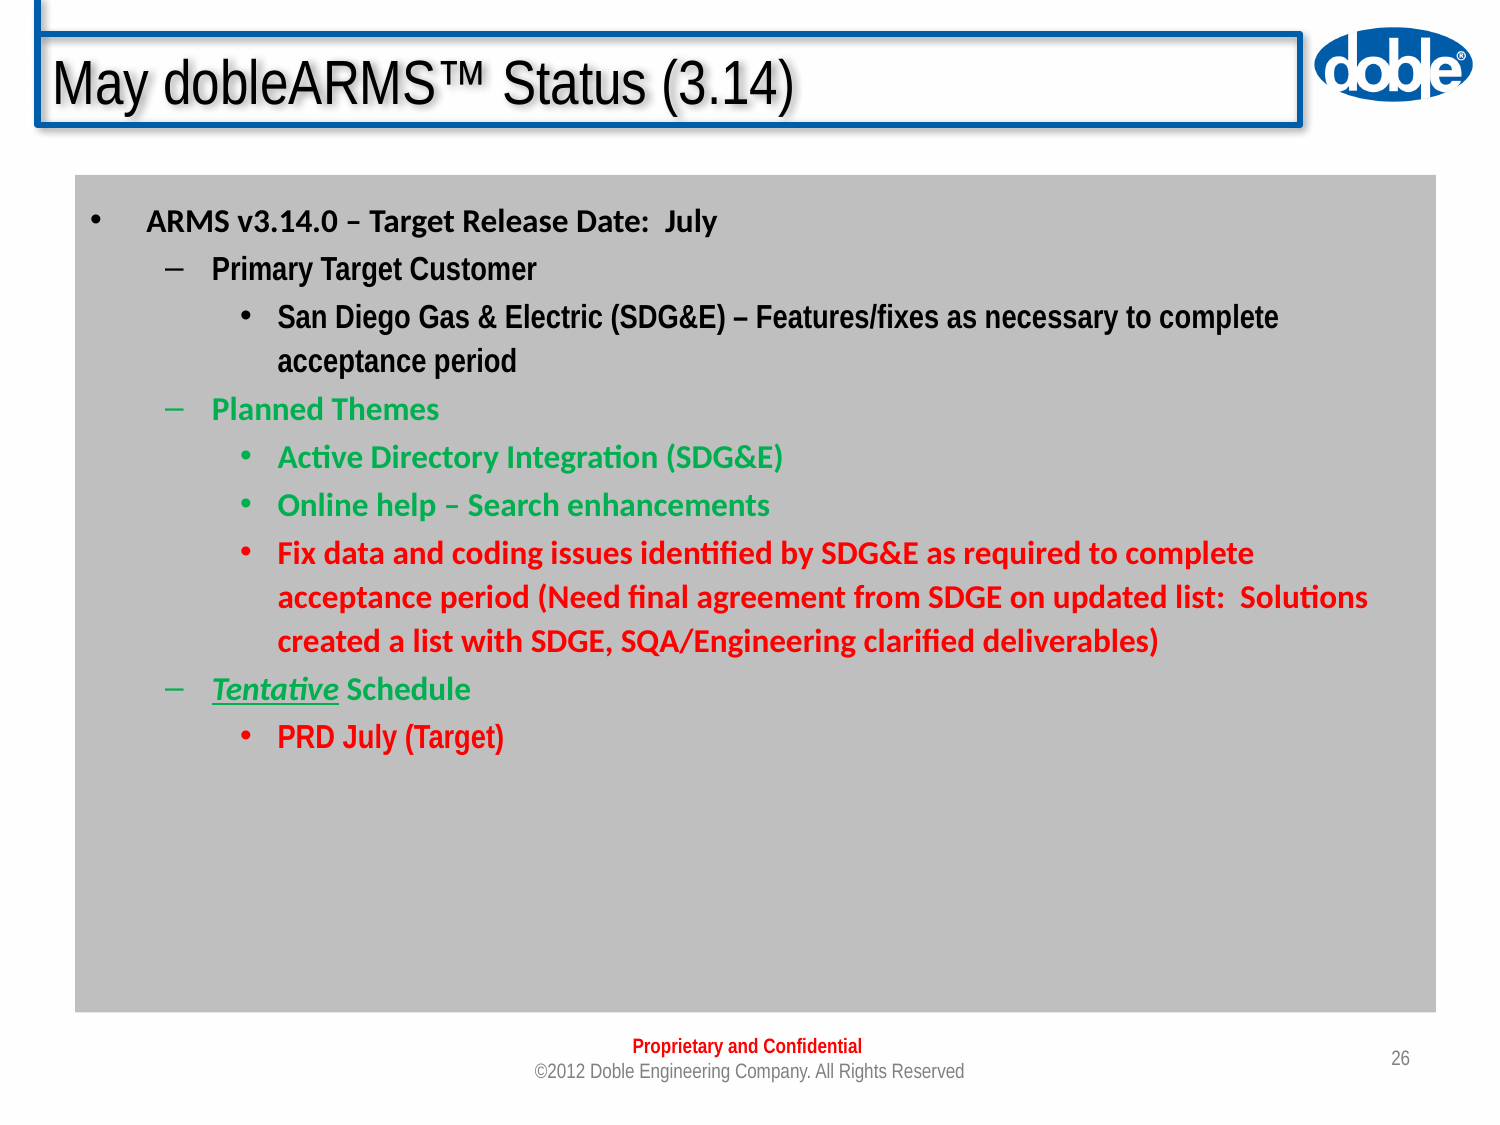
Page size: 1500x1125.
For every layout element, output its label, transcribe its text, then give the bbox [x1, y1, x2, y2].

list ARMS v3.14.0 – Target Release Date: July Primary Target Customer San Diego Gas & Electric (SDG&E) – Features/fixes as necessary to complete acceptance period Planned Themes Active Directory Integration (SDG&E) Online help – Search enhancements Fix data and coding issues identified by SDG&E as required to complete acceptance period (Need final agreement from SDGE on updated list: Solutions created a list with SDGE, SQA/Engineering clarified deliverables) Tentative Schedule PRD July (Target) [75, 187, 1425, 1038]
picture [0, 0, 1500, 1125]
title May dobleARMS™ Status (3.14) [34, 31, 1303, 128]
text_box [75, 174, 1436, 1013]
